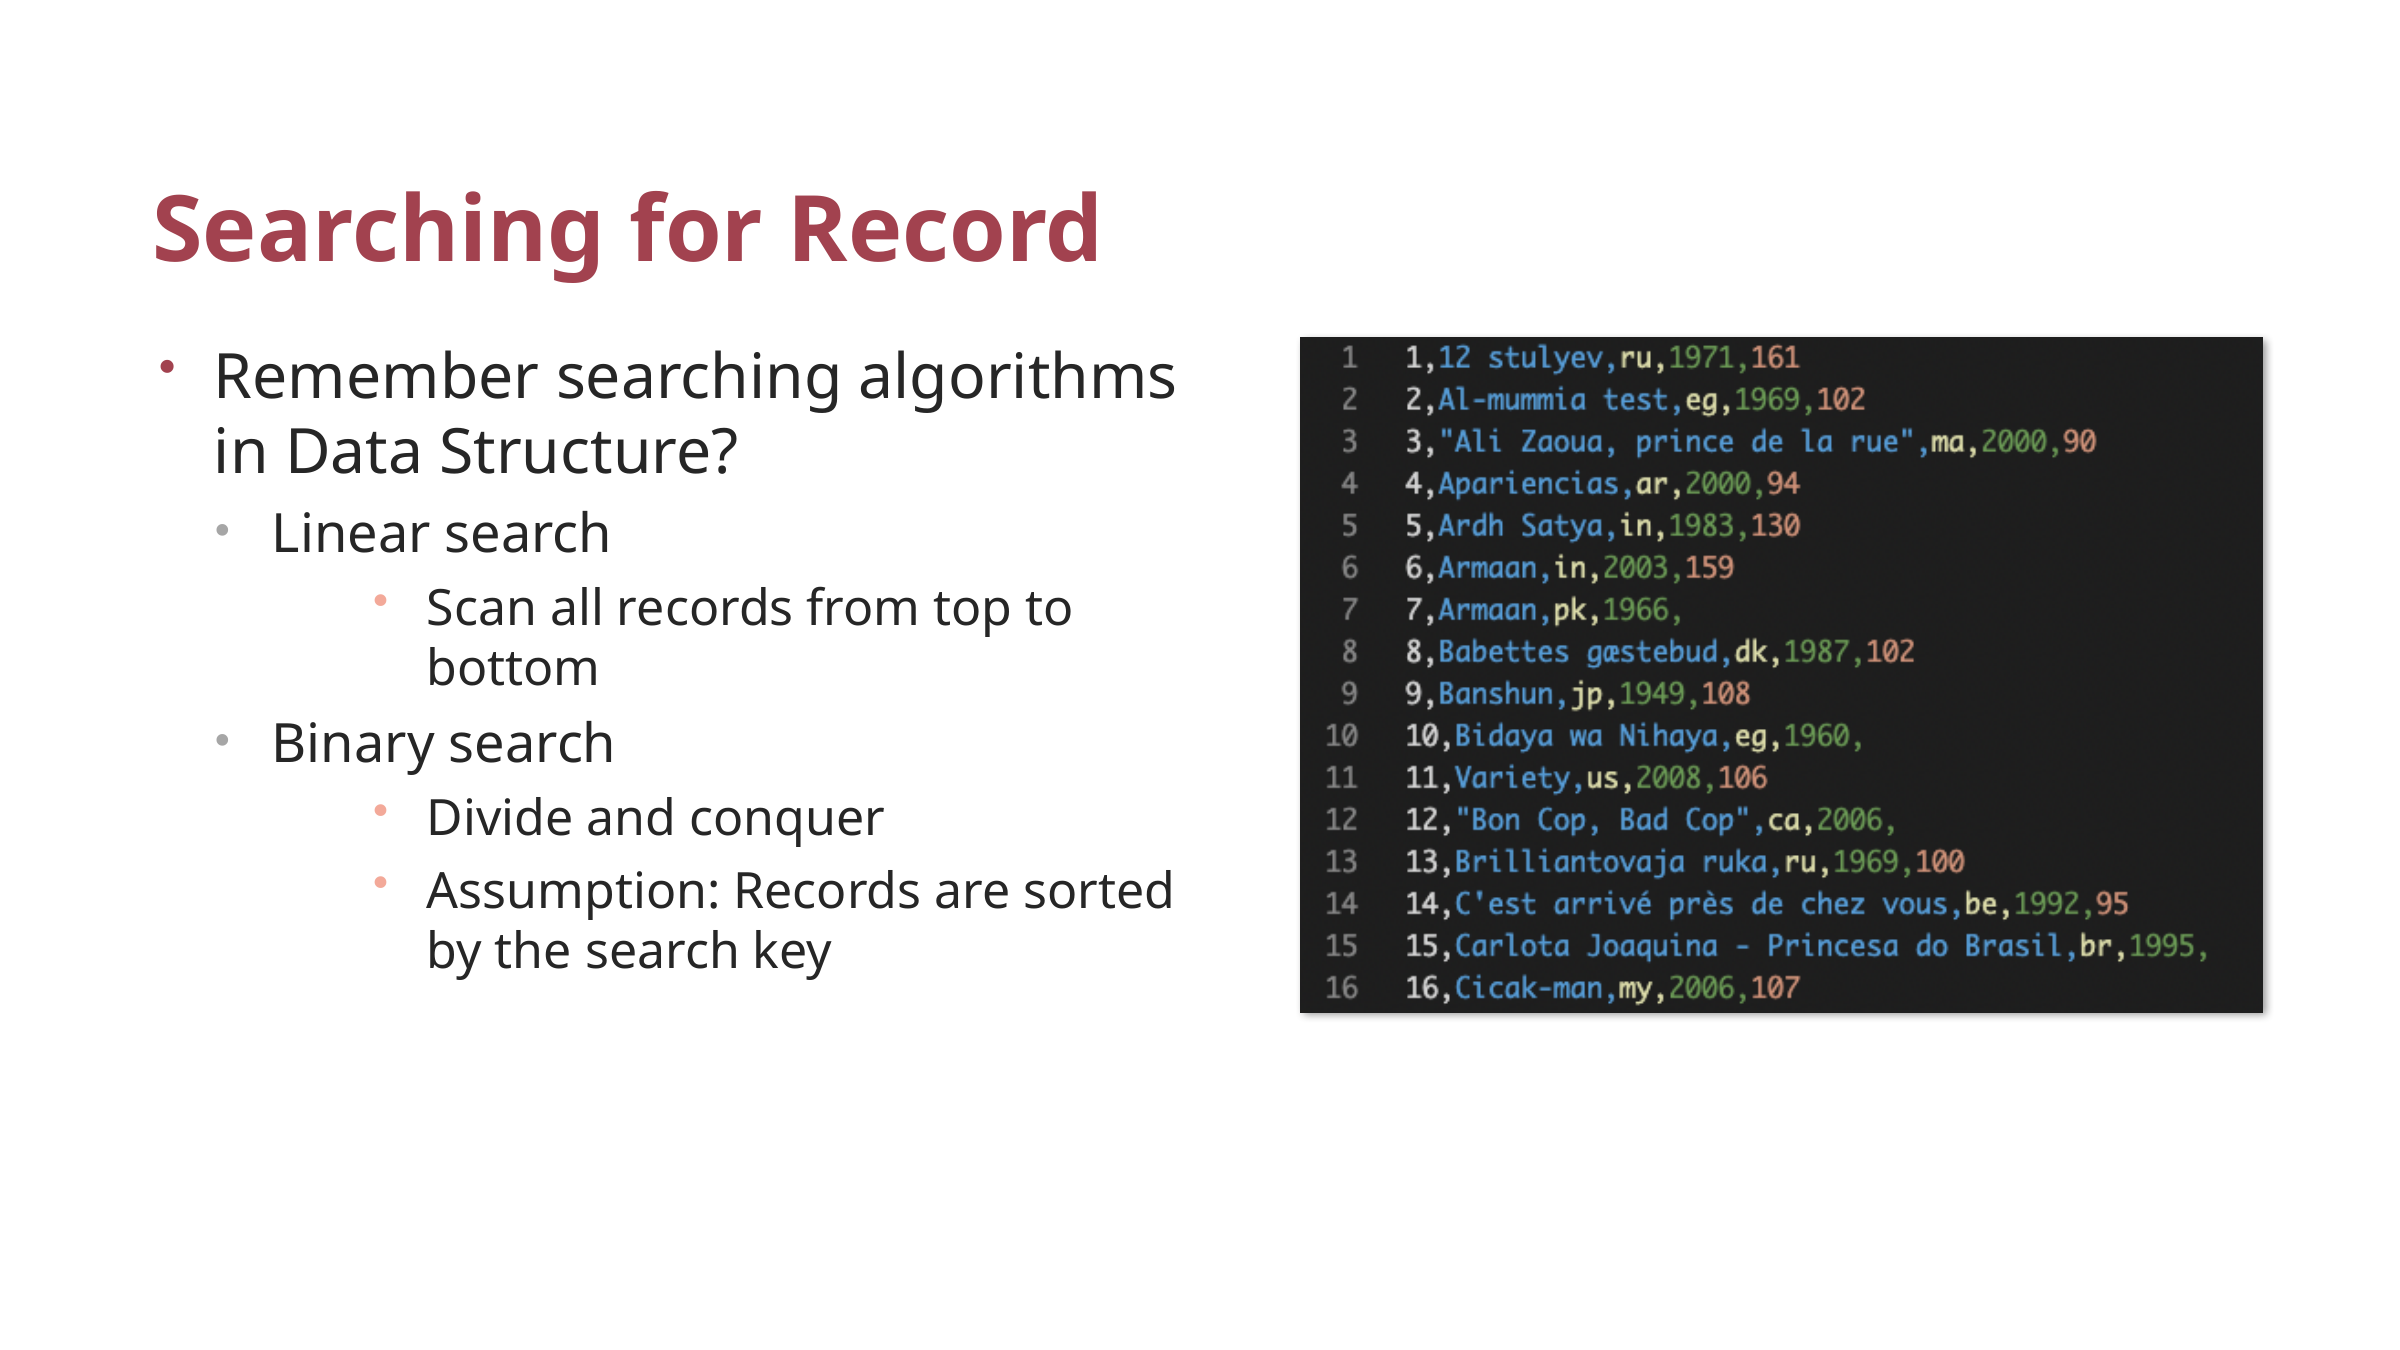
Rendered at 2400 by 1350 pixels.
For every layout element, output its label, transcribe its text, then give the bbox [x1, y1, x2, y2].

picture [1300, 337, 2263, 1013]
list Remember searching algorithms in Data Structure? Linear search Scan all records from top to bottom Binary search Divide and conquer Assumption: Records are sorted by the search key [137, 324, 1225, 1200]
title Searching for Record [137, 54, 2263, 288]
